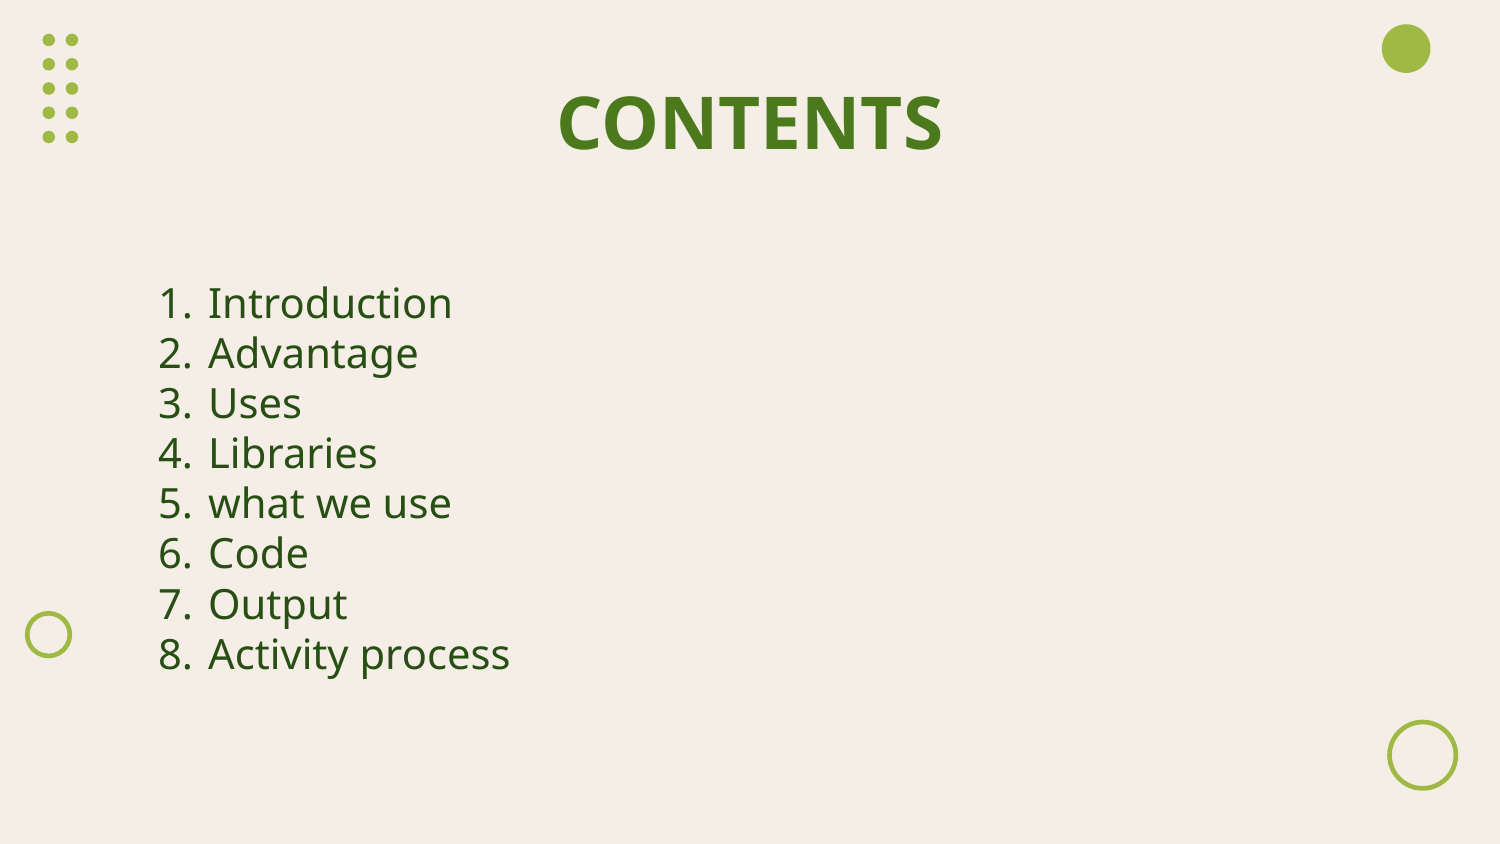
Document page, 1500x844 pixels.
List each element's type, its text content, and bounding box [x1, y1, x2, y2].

list Introduction Advantage Uses Libraries what we use Code Output Activity process [118, 199, 1382, 756]
title CONTENTS [118, 72, 1382, 167]
